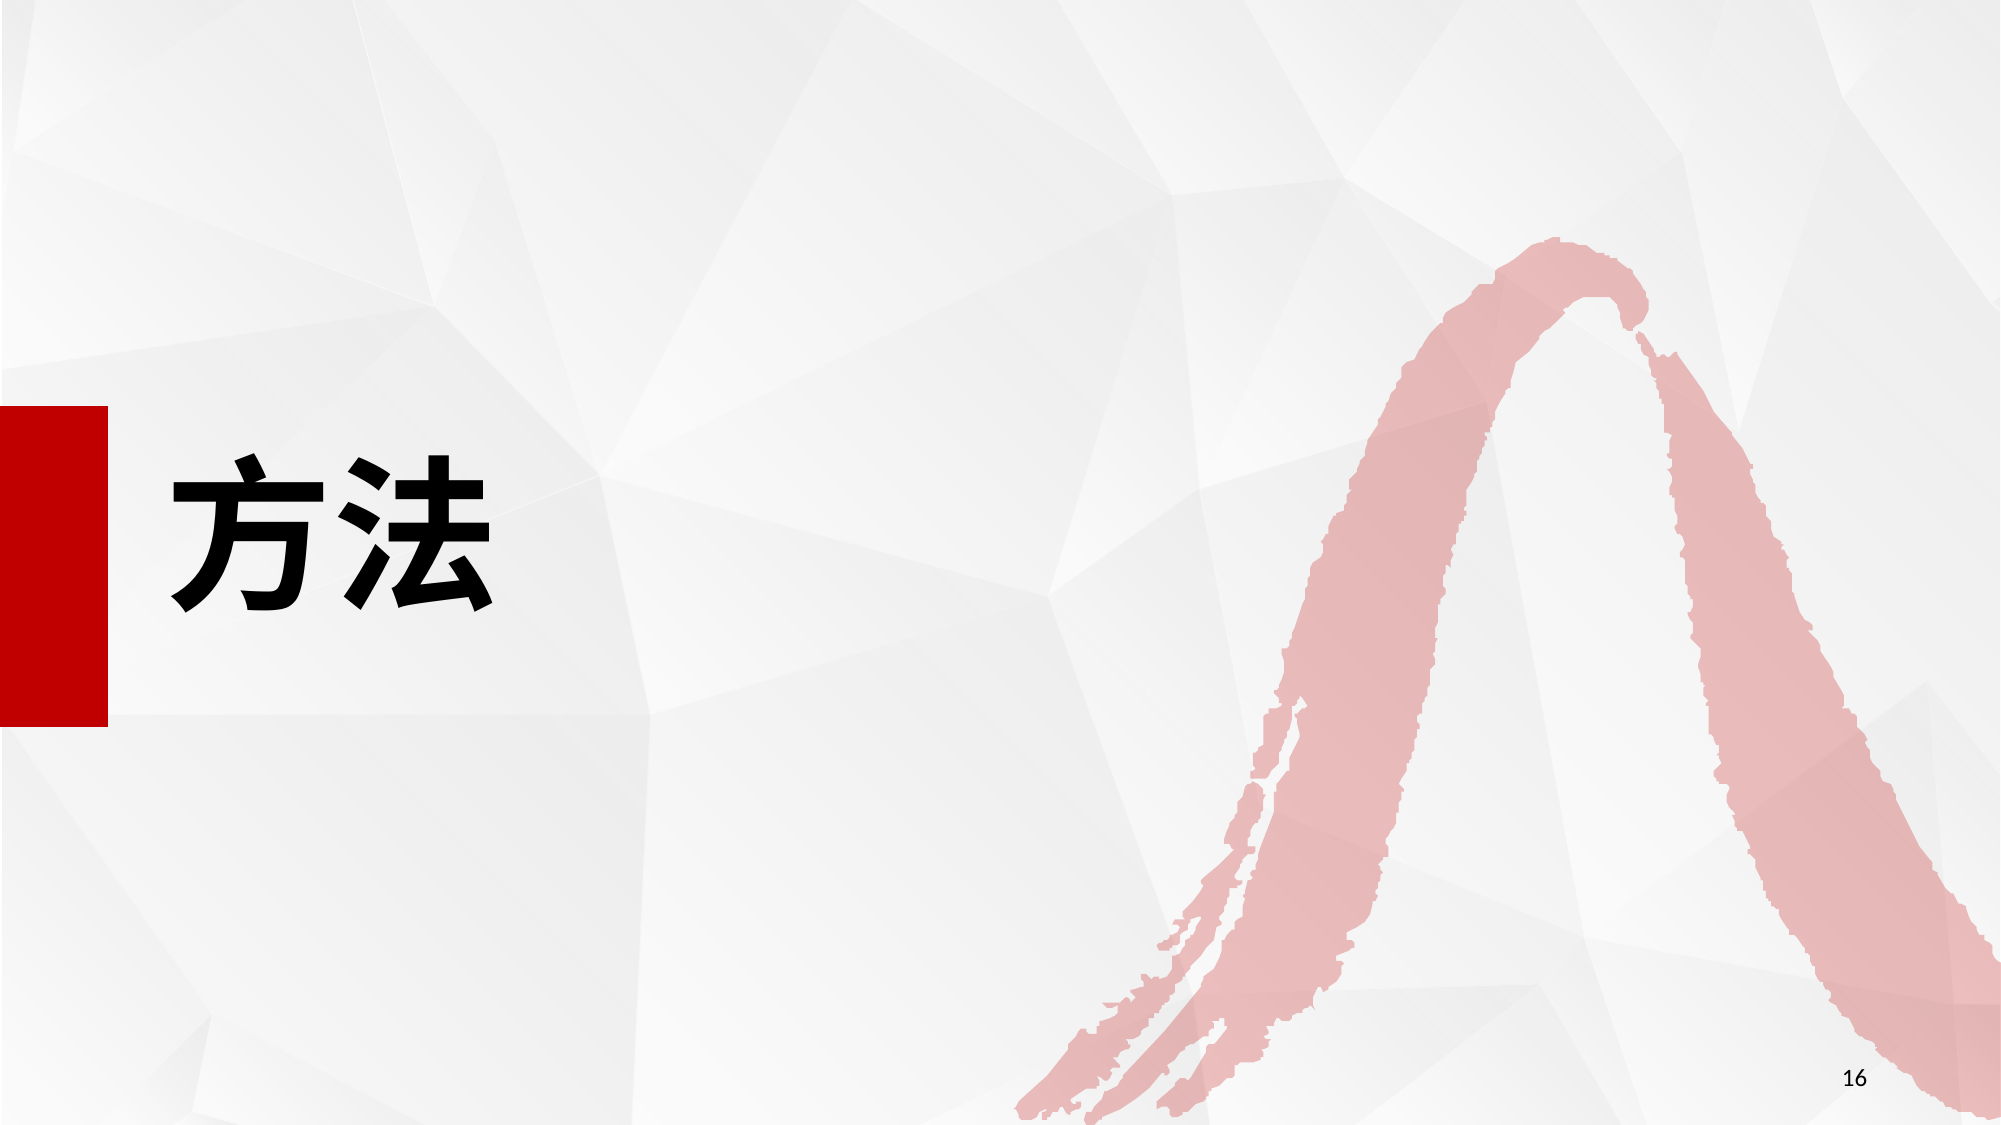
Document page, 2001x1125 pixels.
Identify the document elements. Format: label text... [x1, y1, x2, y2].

picture [1096, 647, 2001, 1125]
picture [0, 0, 2001, 1125]
slide_number 16 [1432, 1046, 1883, 1107]
list 方法 [151, 445, 1864, 647]
